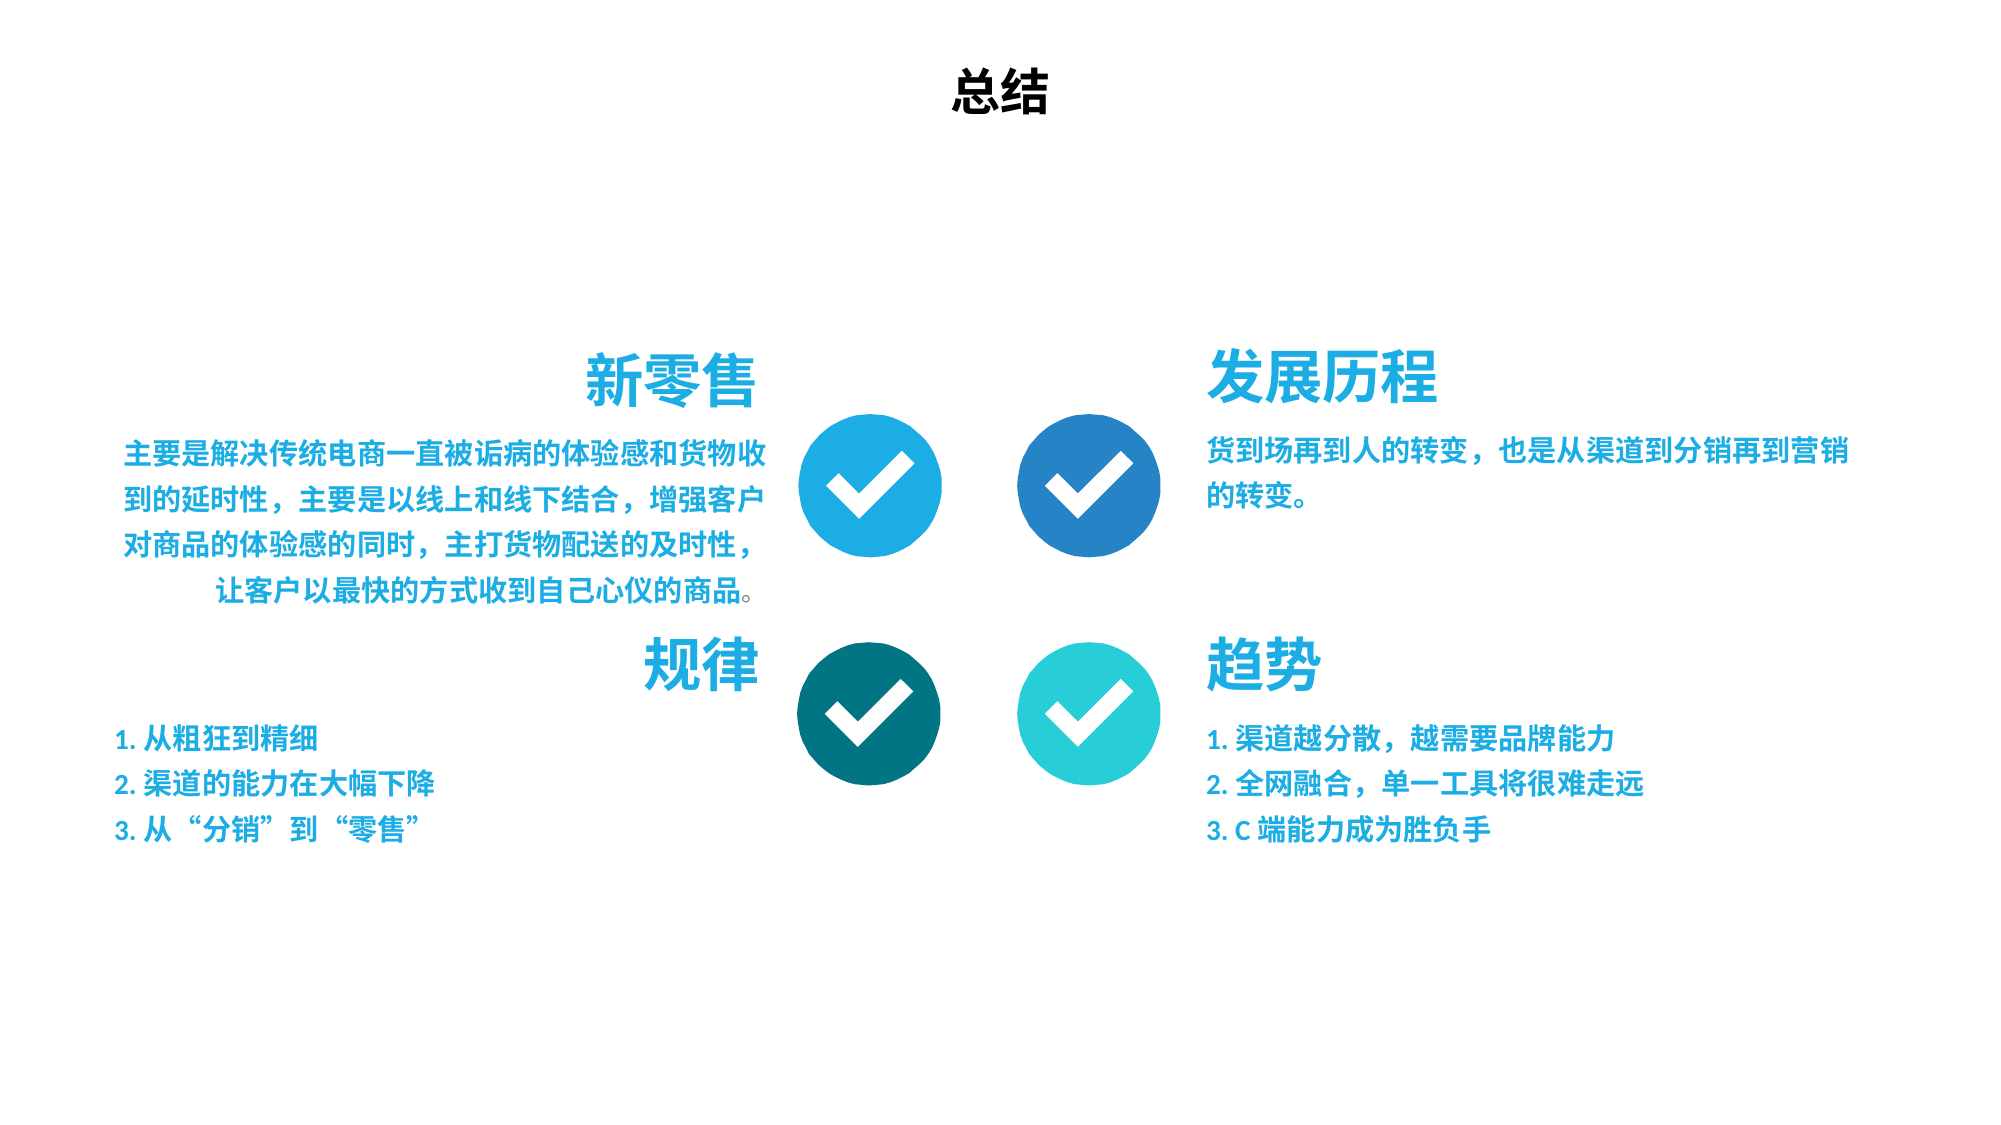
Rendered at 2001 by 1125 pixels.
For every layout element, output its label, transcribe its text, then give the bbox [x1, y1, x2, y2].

text_box 1.从粗狂到精细 2.渠道的能力在大幅下降 3.从“分销”到“零售” [99, 702, 782, 854]
text_box [797, 642, 941, 786]
text_box 主要是解决传统电商一直被诟病的体验感和货物收到的延时性，主要是以线上和线下结合，增强客户对商品的体验感的同时，主打货物配送的及时性，让客户以最快的方式收到自己心仪的商品。 [99, 417, 782, 615]
text_box 货到场再到人的转变，也是从渠道到分销再到营销的转变。 [1191, 414, 1874, 520]
text_box 趋势 [1191, 620, 1707, 706]
text_box 1.渠道越分散，越需要品牌能力 2.全网融合，单一工具将很难走远 3. C端能力成为胜负手 [1191, 702, 1874, 854]
text_box 发展历程 [1191, 332, 1707, 418]
text_box [798, 414, 942, 558]
text_box [1017, 414, 1161, 558]
list 总结 [785, 59, 1215, 129]
text_box 规律 [259, 620, 775, 706]
text_box [1017, 642, 1161, 786]
text_box 新零售 [259, 336, 775, 422]
